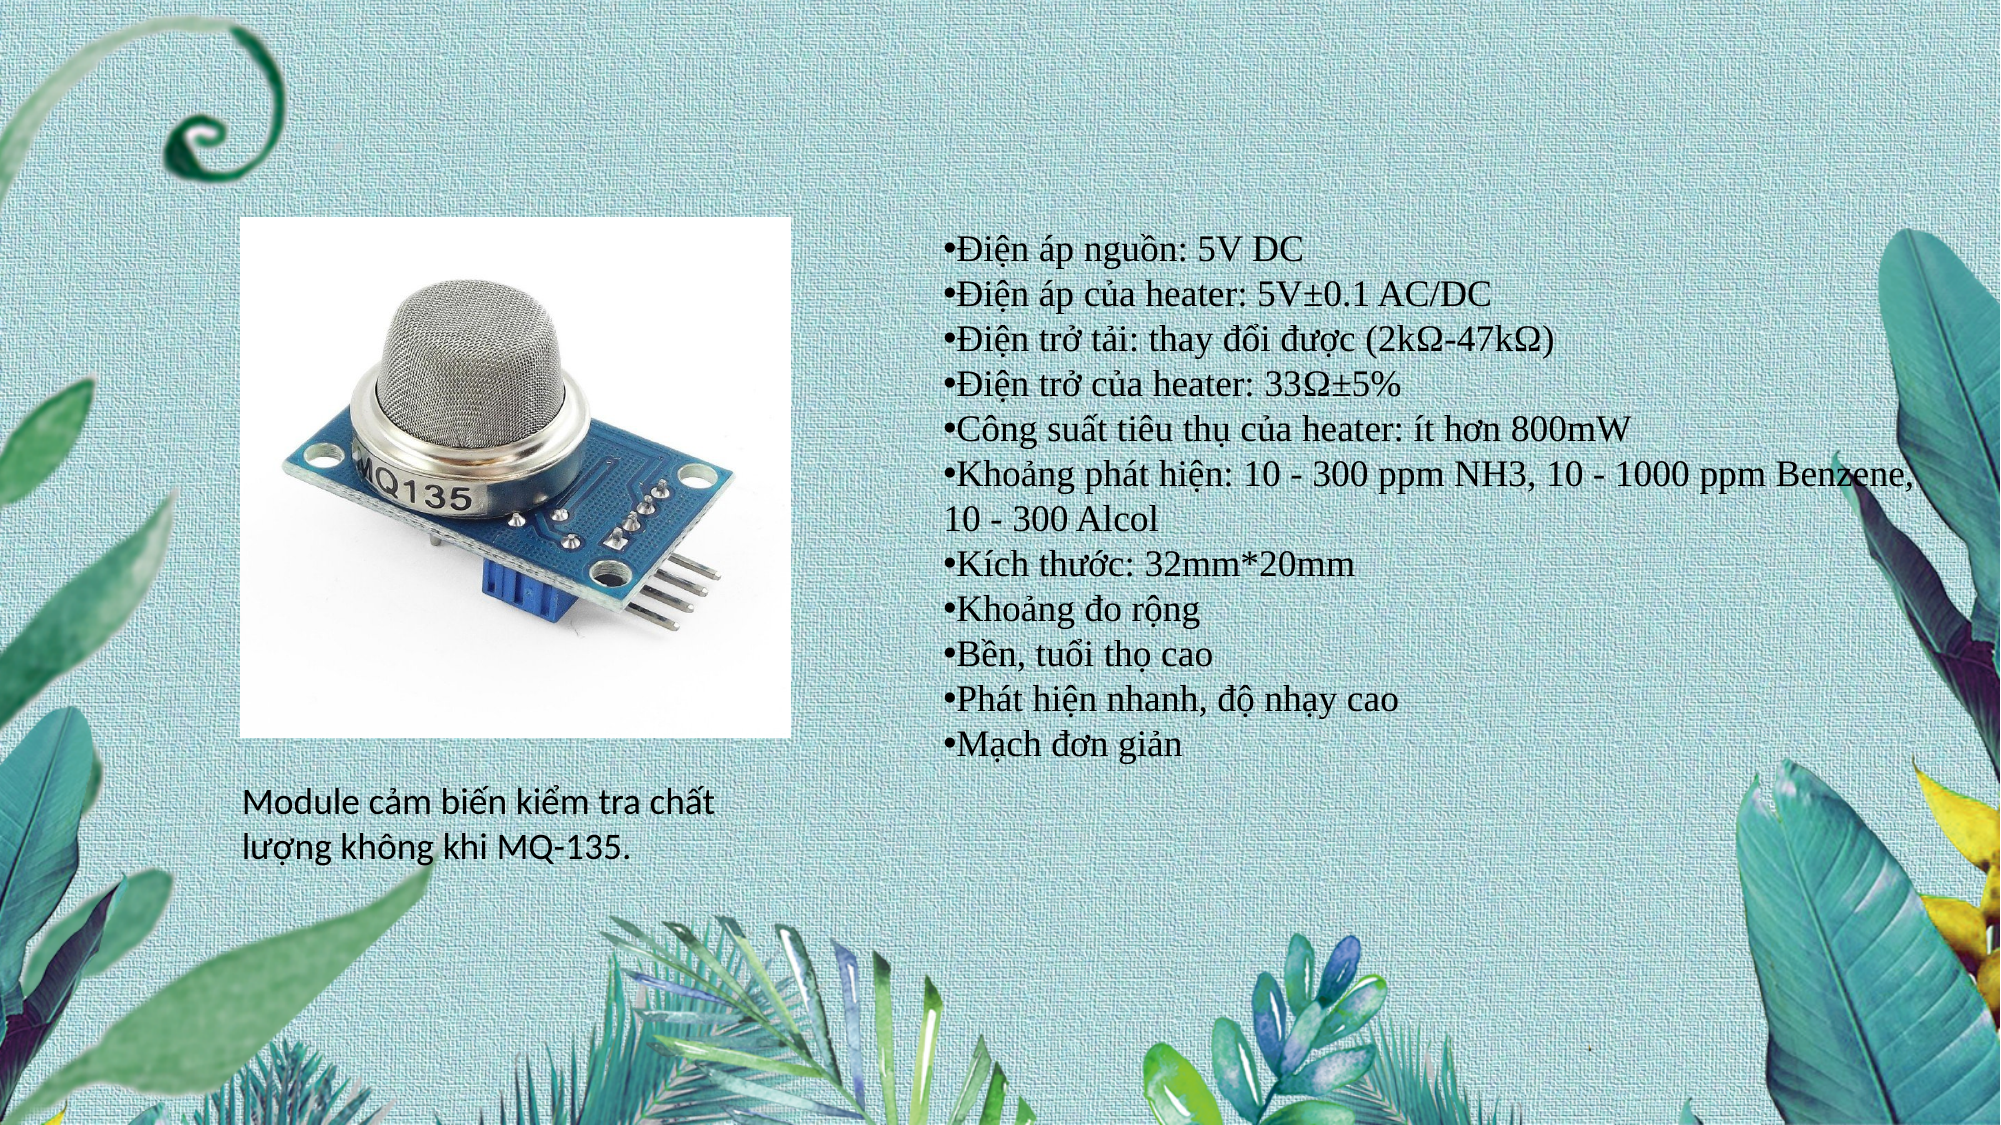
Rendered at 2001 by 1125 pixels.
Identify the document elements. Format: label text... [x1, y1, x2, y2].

picture [0, 0, 2000, 1125]
text_box Điện áp nguồn: 5V DC Điện áp của heater: 5V±0.1 AC/DC Điện trở tải: thay đổi được (2kΩ-47kΩ) Điện trở của heater: 33Ω±5% Công suất tiêu thụ của heater: ít hơn 800mW Khoảng phát hiện: 10 - 300 ppm NH3, 10 - 1000 ppm Benzene, 10 - 300 Alcol Kích thước: 32mm*20mm Khoảng đo rộng Bền, tuổi thọ cao Phát hiện nhanh, độ nhạy cao Mạch đơn giản [928, 217, 1934, 772]
text_box Module cảm biến kiểm tra chất lượng không khi MQ-135. [227, 769, 804, 875]
